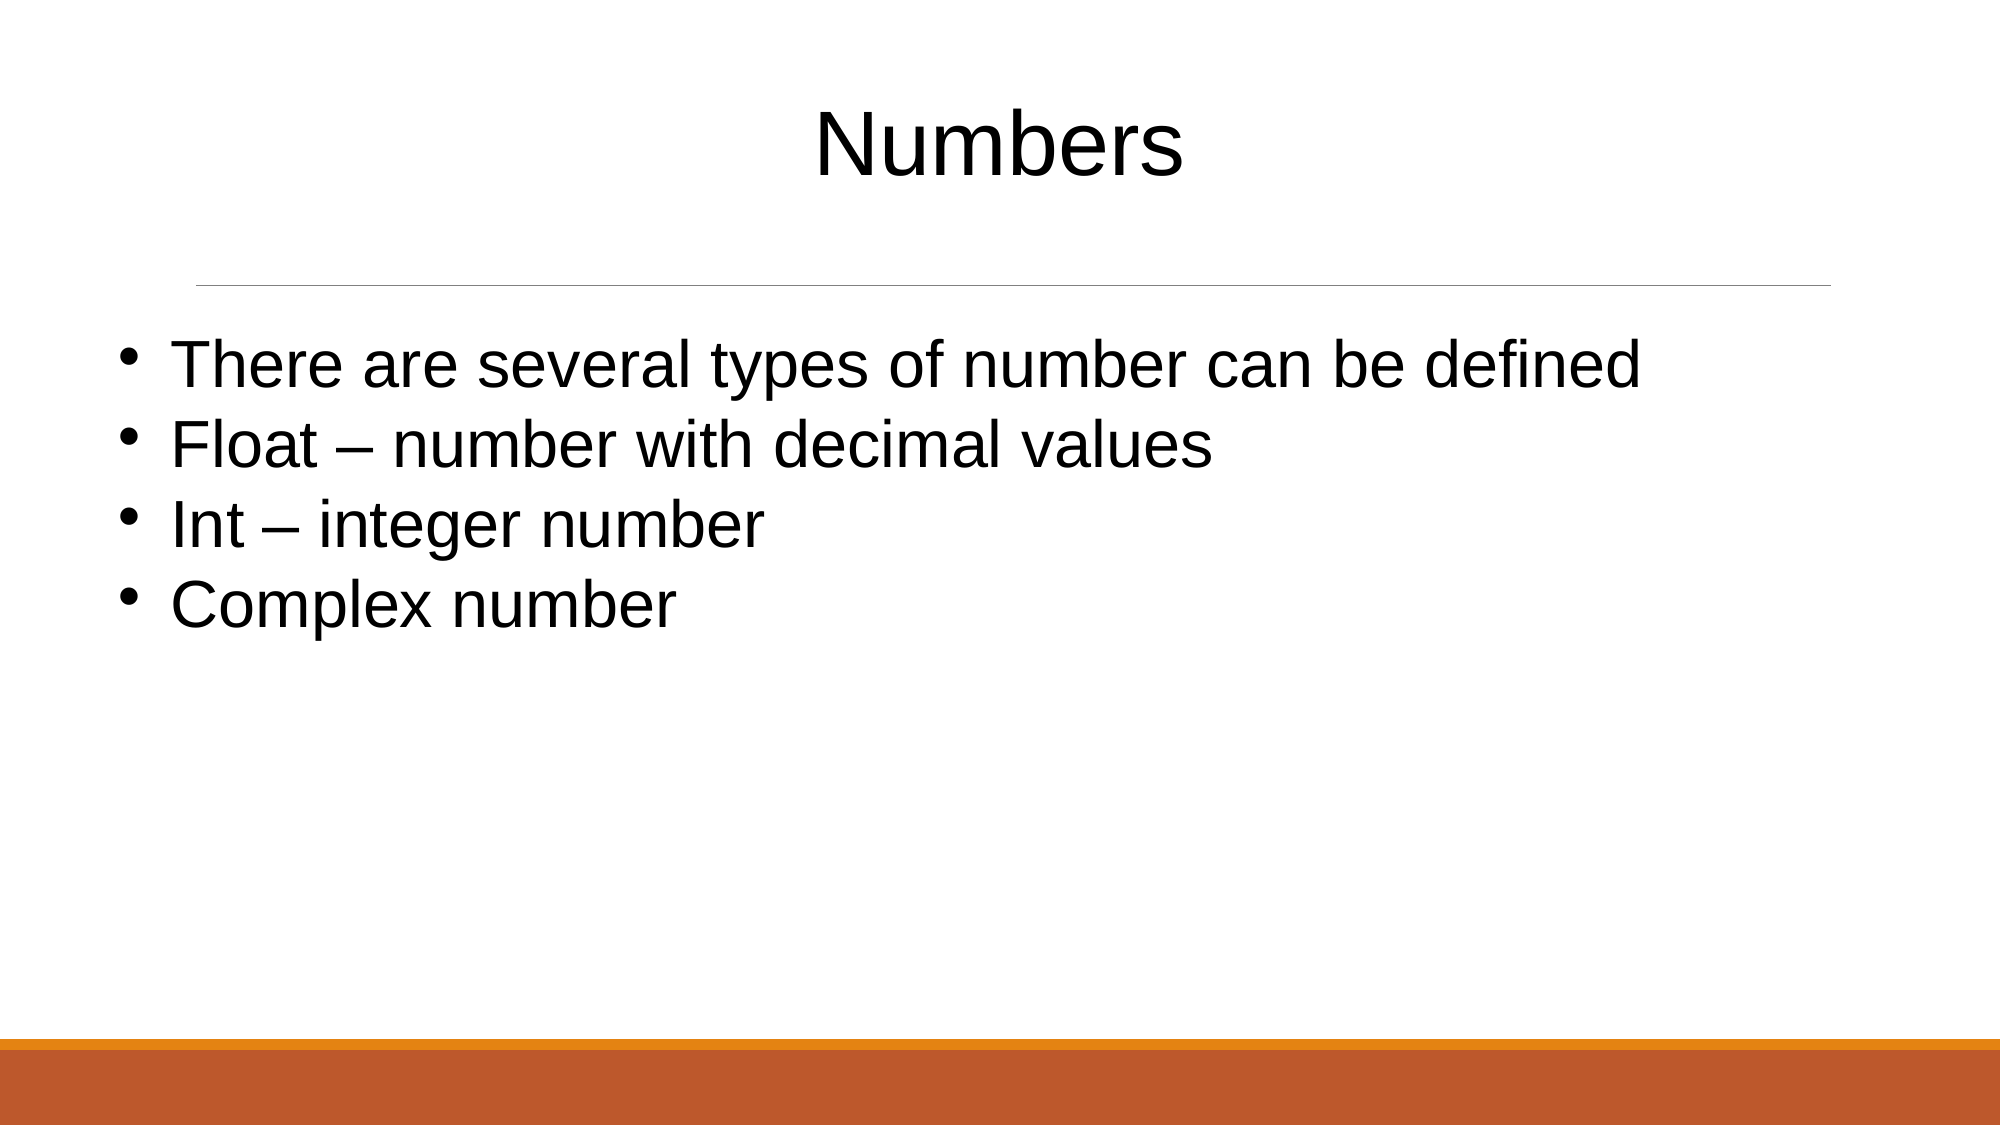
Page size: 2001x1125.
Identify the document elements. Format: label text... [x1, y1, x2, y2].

text_box There are several types of number can be defined Float – number with decimal values Int – integer number Complex number [99, 320, 1900, 973]
text_box Numbers [99, 44, 1900, 233]
